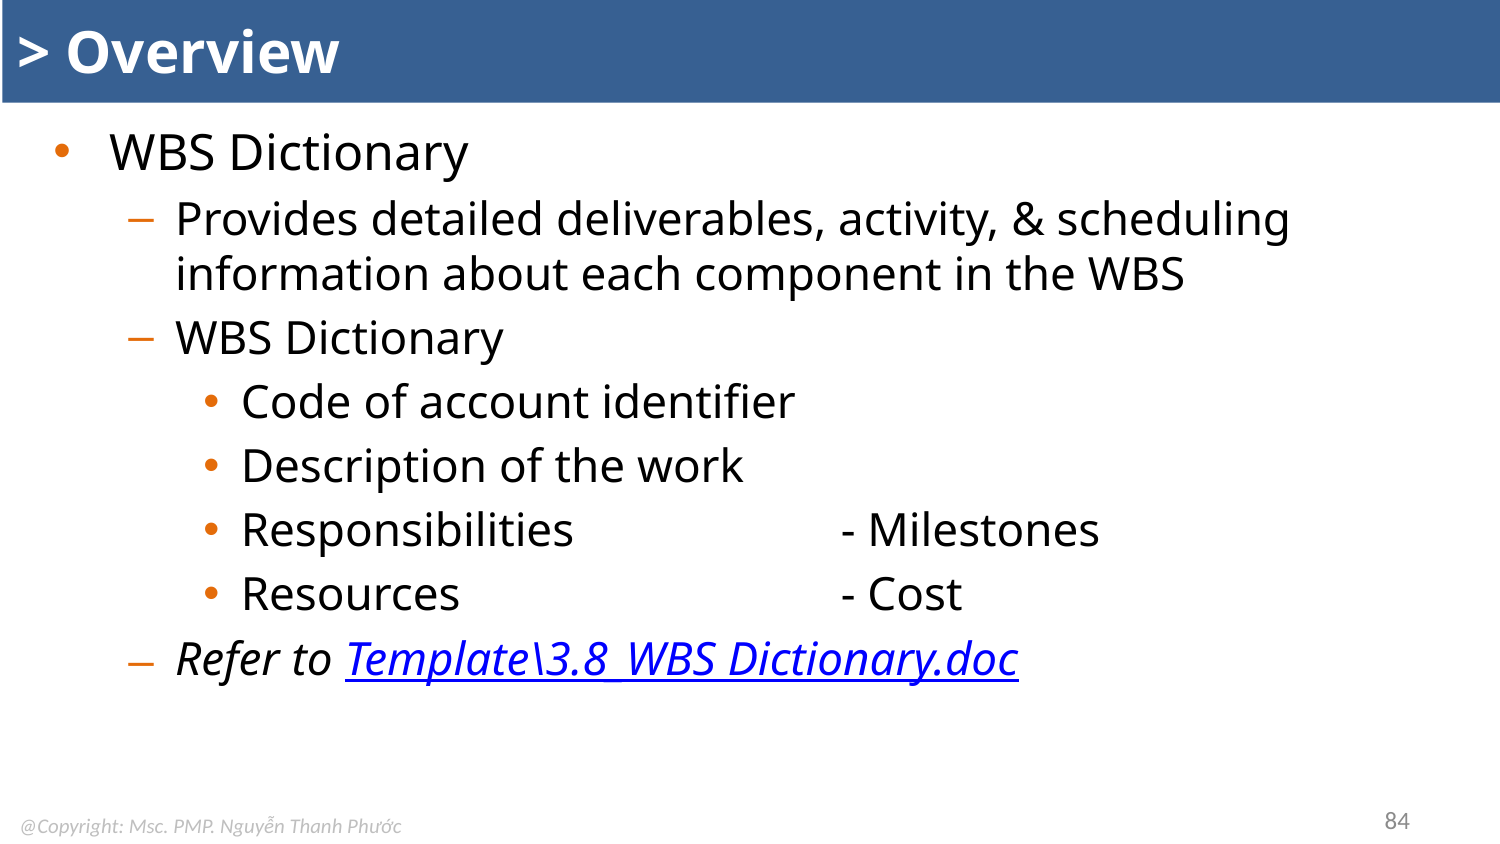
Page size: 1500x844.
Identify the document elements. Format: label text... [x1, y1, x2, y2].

slide_number 84 [1074, 806, 1425, 843]
title > Overview [2, 0, 1500, 103]
list WBS Dictionary Provides detailed deliverables, activity, & scheduling information about each component in the WBS WBS Dictionary Code of account identifier Description of the work Responsibilities - Milestones Resources - Cost Refer to Template\3.8_WBS Dictionary.doc [38, 112, 1459, 806]
